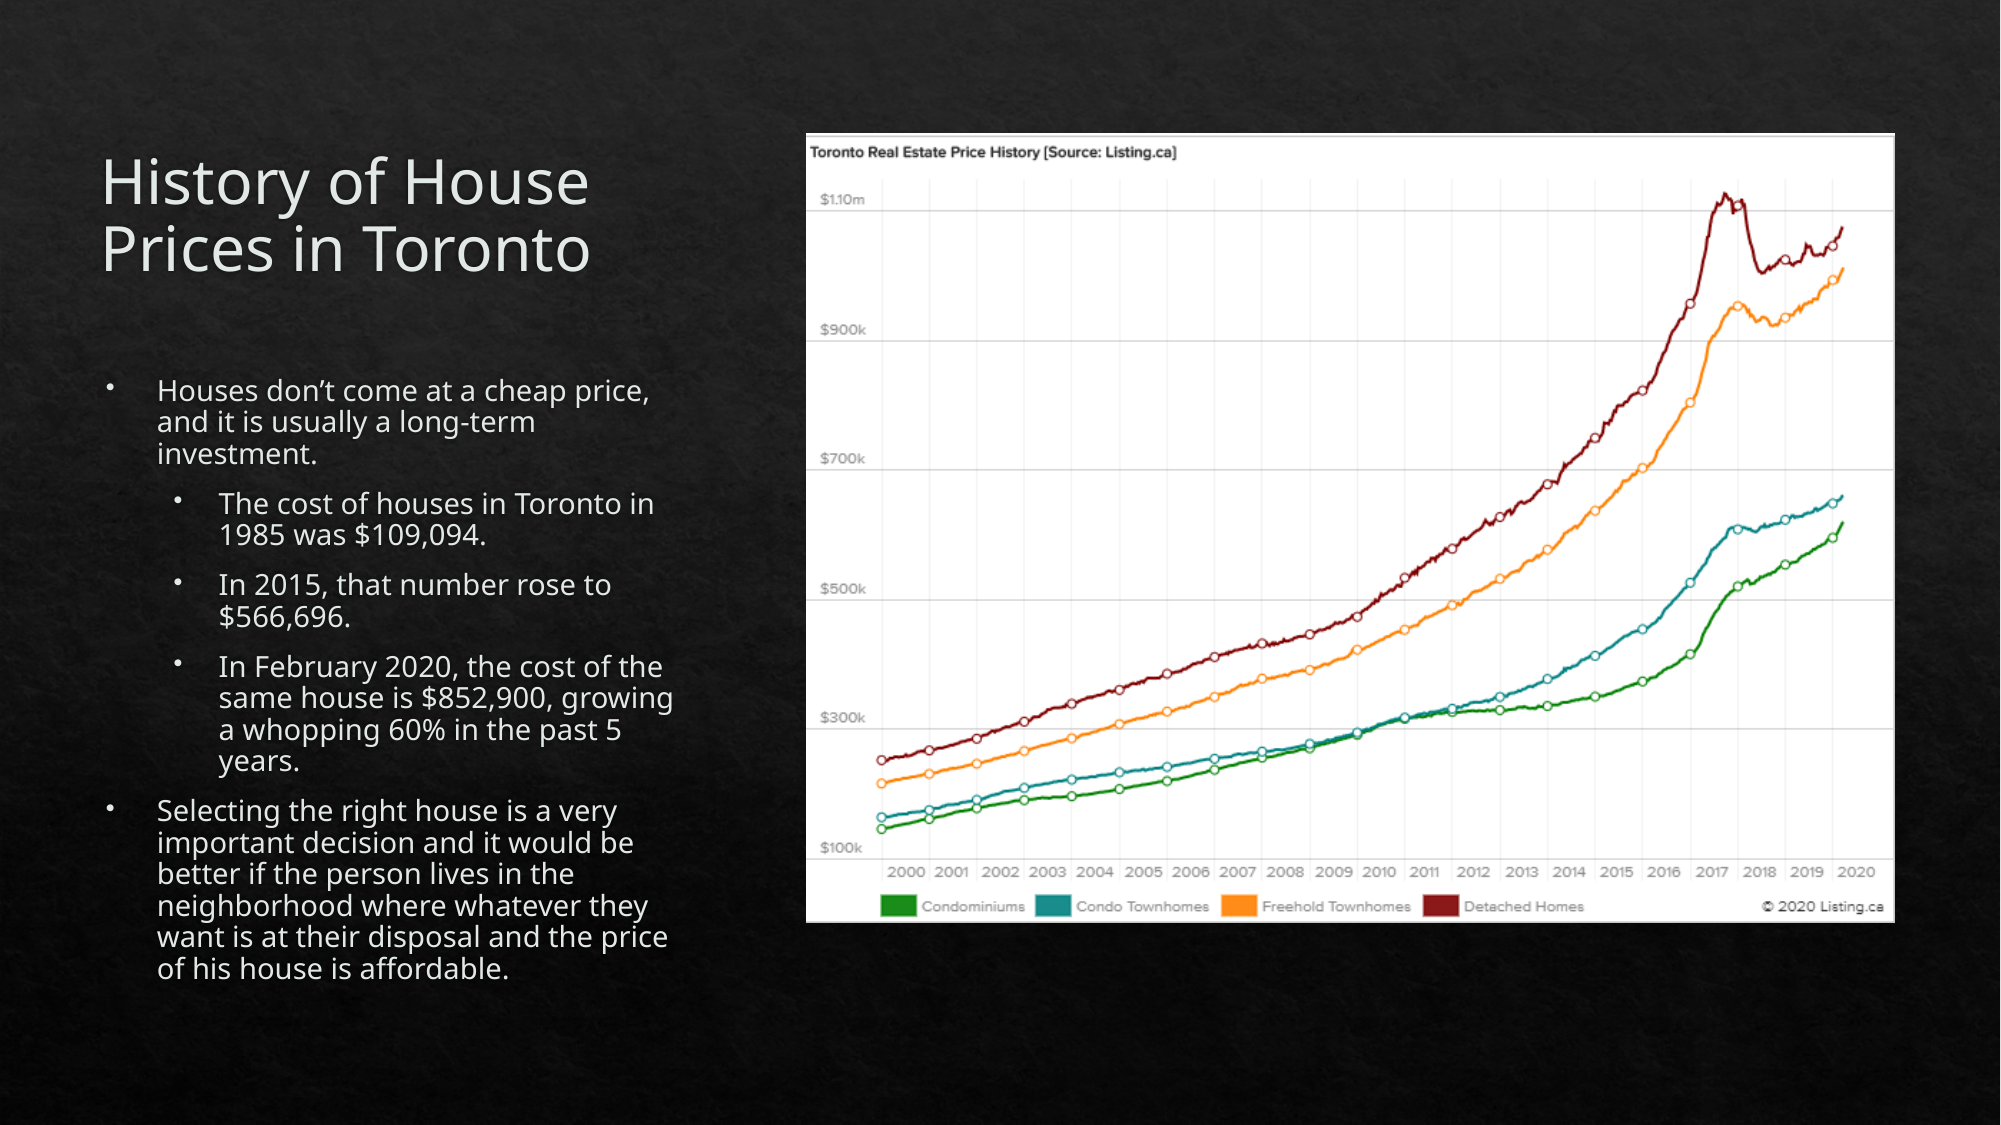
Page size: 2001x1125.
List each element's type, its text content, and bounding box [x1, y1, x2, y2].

text_box [0, 0, 2000, 1125]
list Houses don’t come at a cheap price, and it is usually a long-term investment. The cost of houses in Toronto in 1985 was $109,094. In 2015, that number rose to $566,696. In February 2020, the cost of the same house is $852,900, growing a whopping 60% in the past 5 years. Selecting the right house is a very important decision and it would be better if the person lives in the neighborhood where whatever they want is at their disposal and the price of his house is affordable. [85, 368, 701, 997]
picture [806, 133, 1895, 923]
title History of House Prices in Toronto [85, 105, 705, 331]
